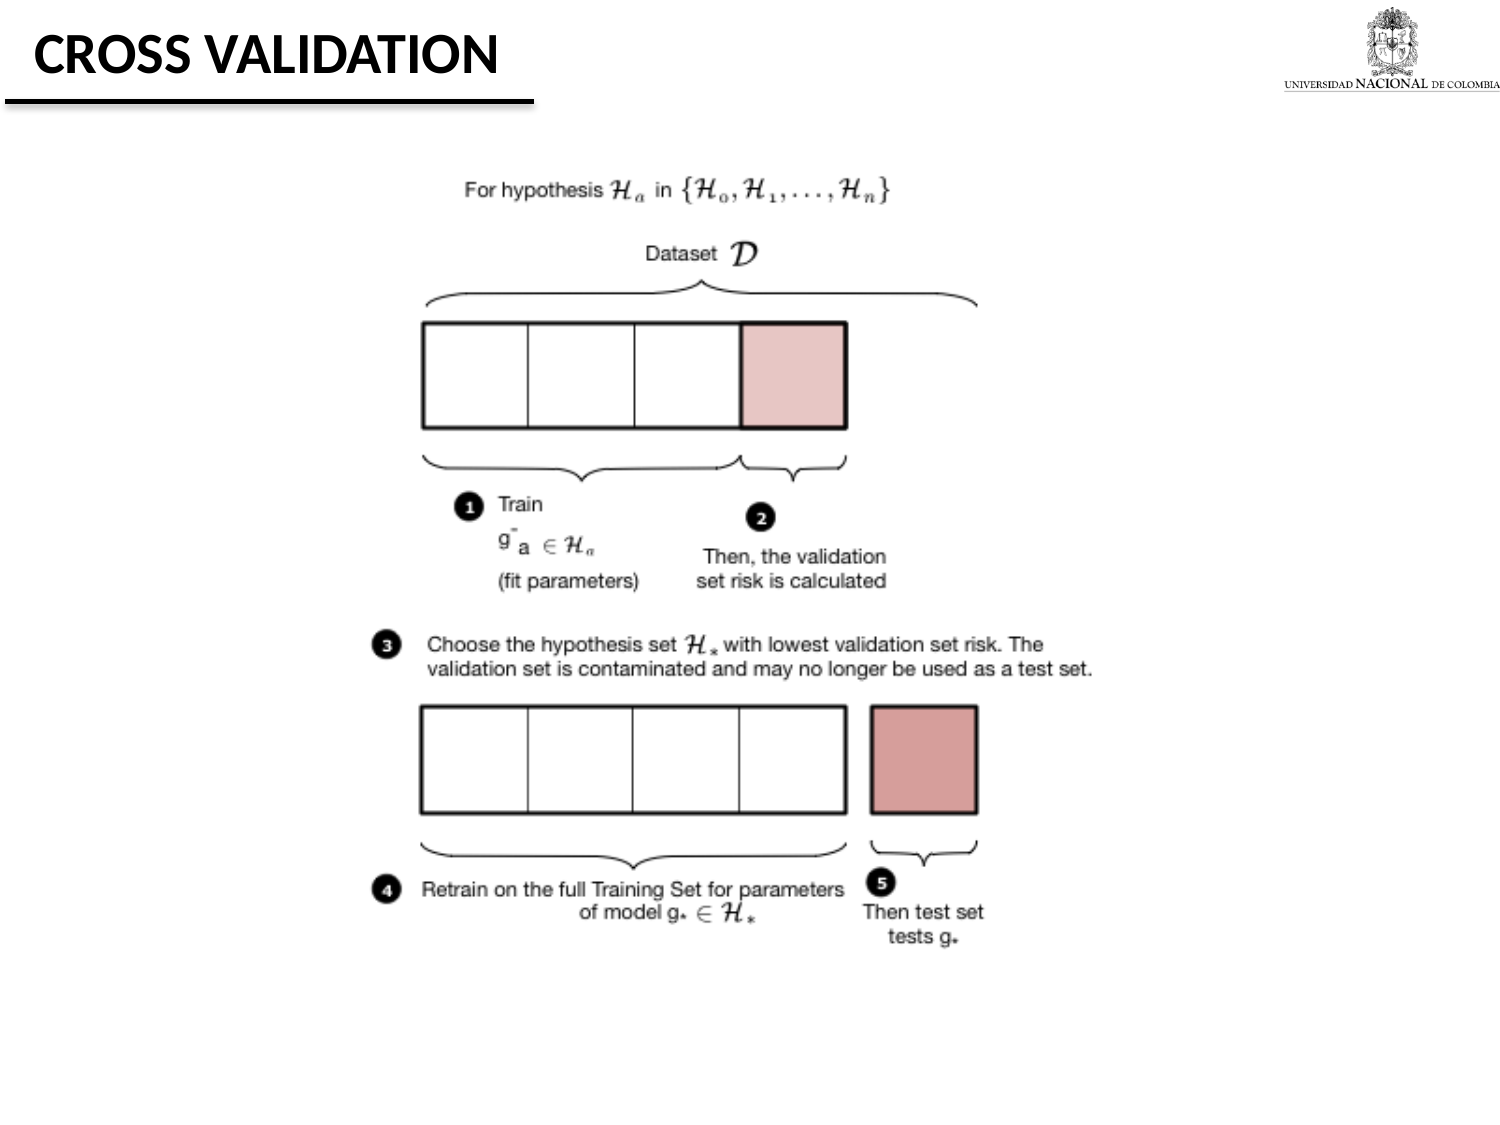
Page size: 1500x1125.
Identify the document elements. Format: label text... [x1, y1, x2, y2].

picture [1283, 6, 1500, 94]
picture [348, 160, 1105, 968]
text_box CROSS VALIDATION [19, 7, 515, 93]
